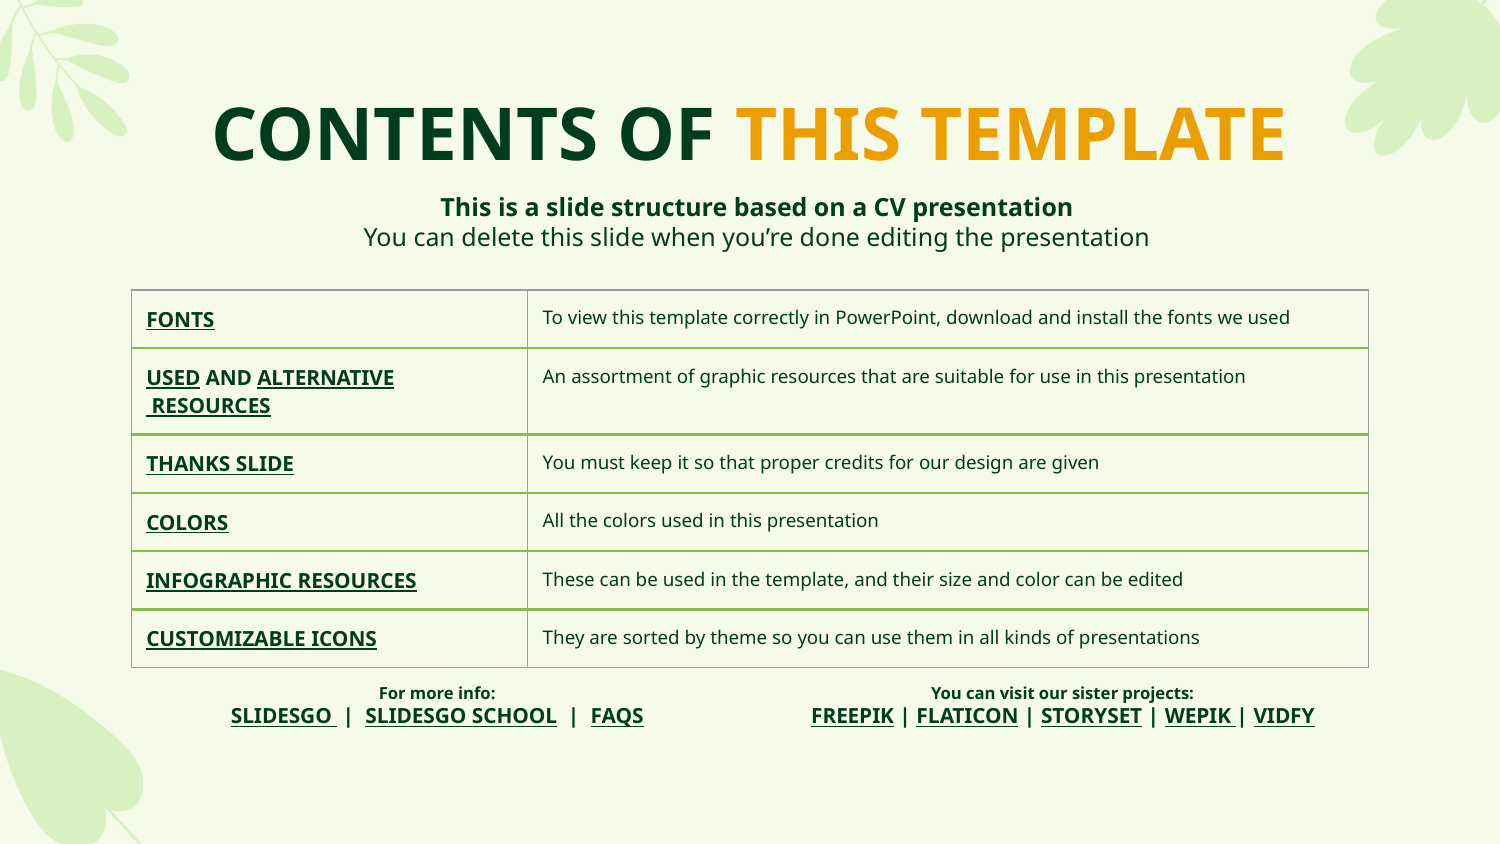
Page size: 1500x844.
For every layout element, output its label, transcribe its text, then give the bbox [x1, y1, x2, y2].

table_cell CUSTOMIZABLE ICONS [132, 611, 527, 667]
table_cell All the colors used in this presentation [528, 494, 1368, 550]
table_header To view this template correctly in PowerPoint, download and install the fonts we used [528, 291, 1368, 347]
text_box This is a slide structure based on a CV presentation You can delete this slide when you’re done editing the presentation [118, 176, 1382, 256]
table_cell An assortment of graphic resources that are suitable for use in this presentation [528, 349, 1368, 433]
table_header FONTS [132, 291, 527, 347]
title CONTENTS OF THIS TEMPLATE [118, 72, 1382, 167]
text_box You can visit our sister projects: FREEPIK | FLATICON | STORYSET | WEPIK | VIDFY [793, 667, 1332, 744]
table_cell These can be used in the template, and their size and color can be edited [528, 552, 1368, 608]
table_cell INFOGRAPHIC RESOURCES [132, 552, 527, 608]
table_cell COLORS [132, 494, 527, 550]
table_cell USED AND ALTERNATIVE RESOURCES [132, 349, 527, 433]
text_box For more info: SLIDESGO | SLIDESGO SCHOOL | FAQS [168, 667, 707, 744]
table_cell They are sorted by theme so you can use them in all kinds of presentations [528, 611, 1368, 667]
table_cell THANKS SLIDE [132, 436, 527, 492]
table_cell You must keep it so that proper credits for our design are given [528, 436, 1368, 492]
